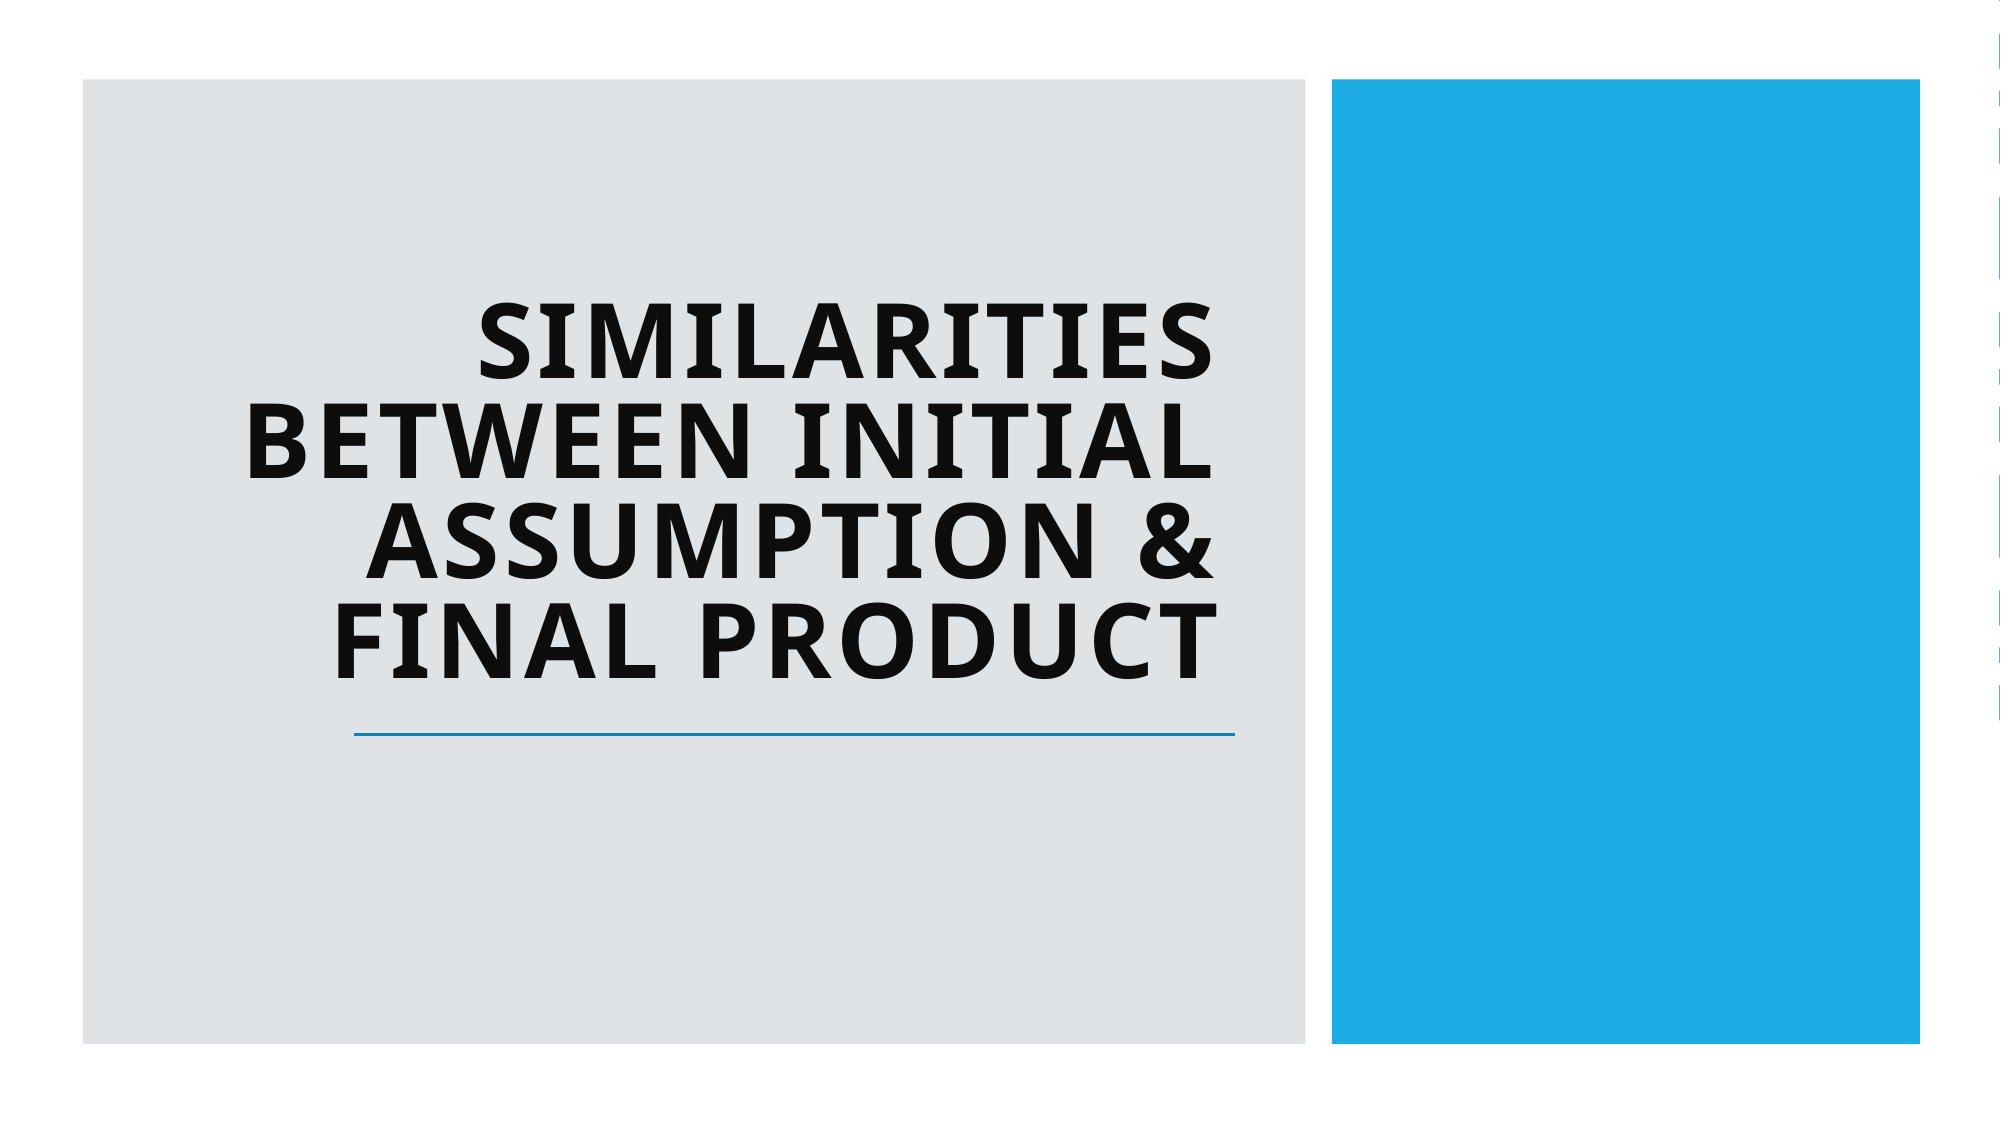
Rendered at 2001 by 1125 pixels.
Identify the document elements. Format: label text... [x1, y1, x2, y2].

text_box [1331, 78, 1921, 1045]
text_box [82, 78, 1307, 1045]
title Similarities between initial assumption & final product [162, 160, 1236, 707]
text_box [0, 0, 2000, 1125]
